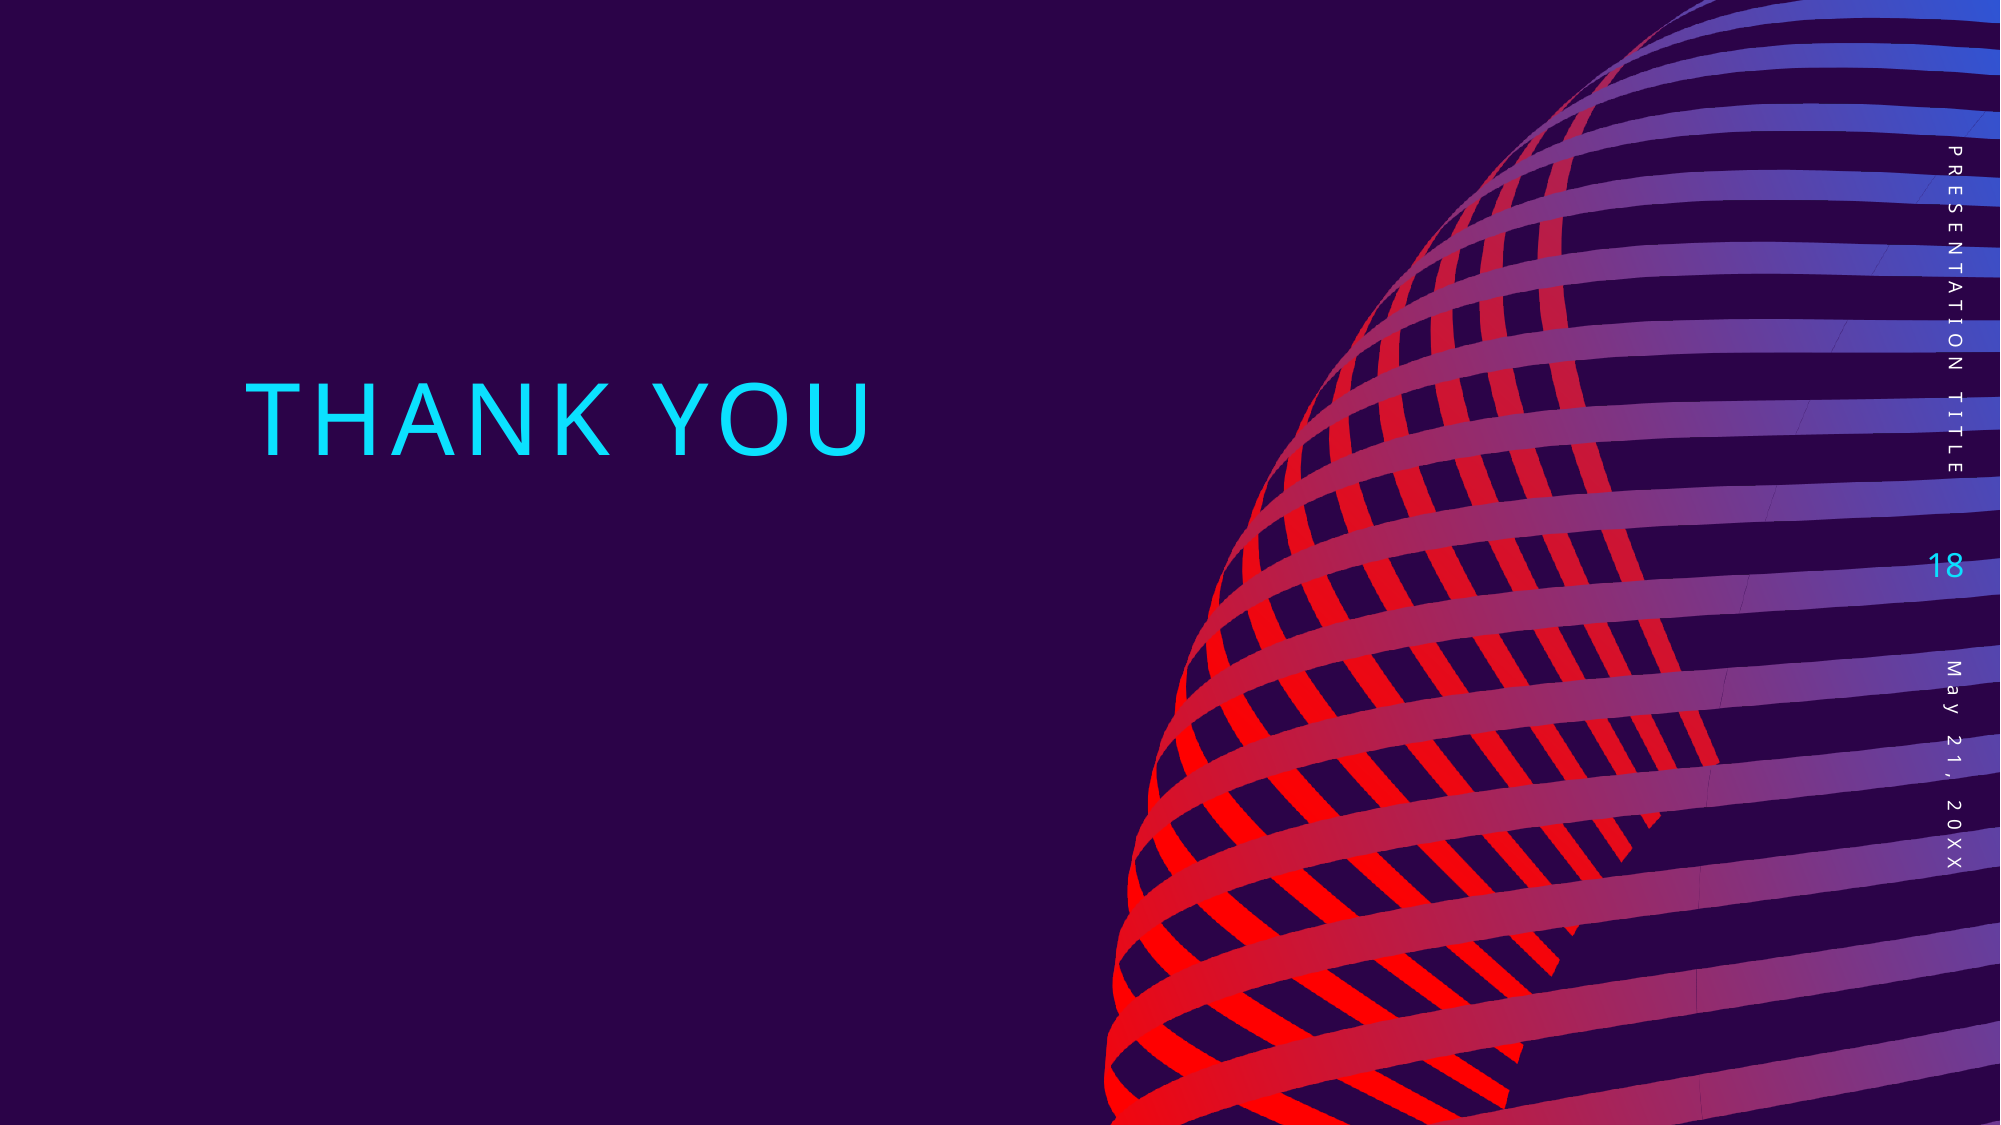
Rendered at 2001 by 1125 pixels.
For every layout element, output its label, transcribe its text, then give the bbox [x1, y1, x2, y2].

picture [0, 0, 2000, 1125]
title Thank you [168, 92, 987, 485]
slide_number 18 [1889, 519, 1980, 615]
footer PRESENTATION TITLE [1926, 33, 1987, 489]
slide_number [1925, 645, 1986, 1080]
